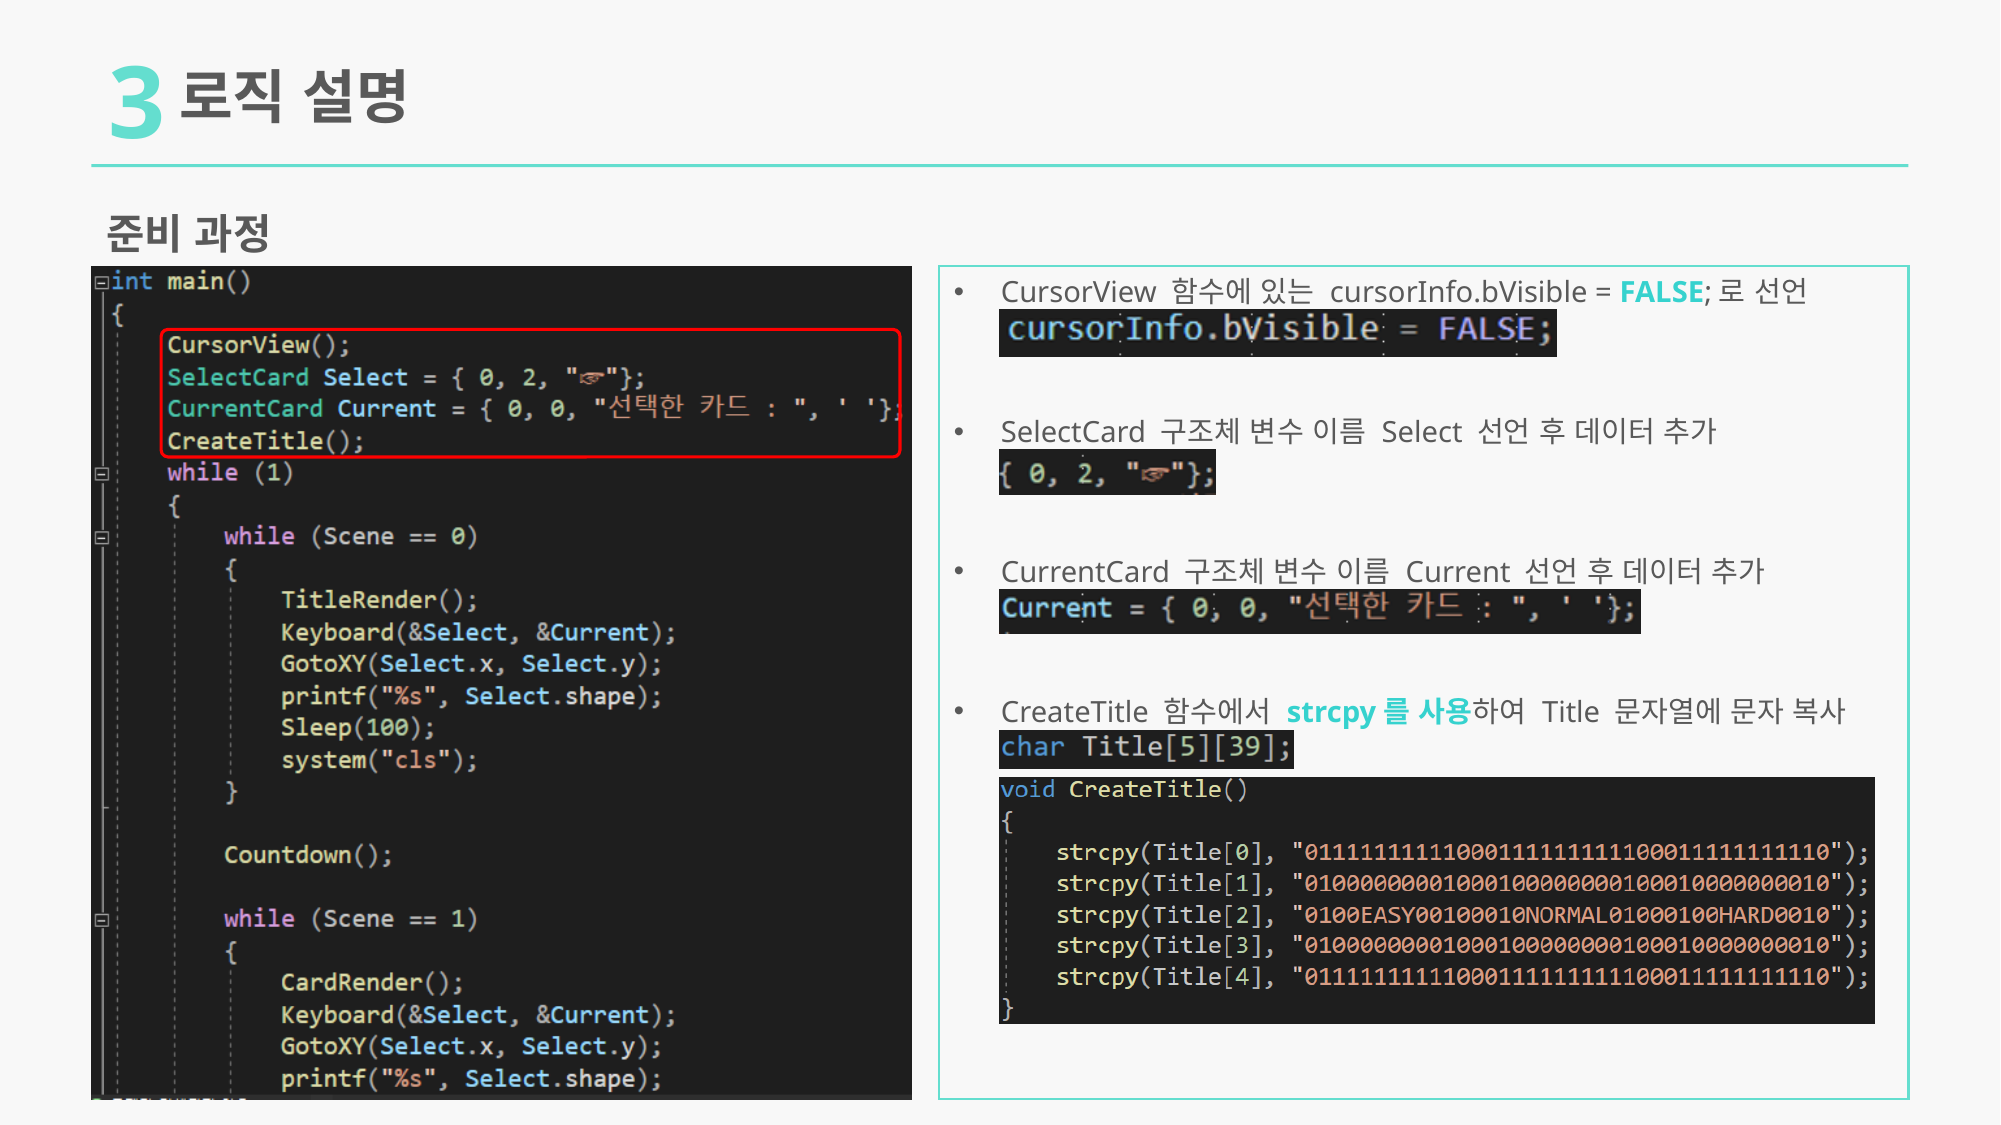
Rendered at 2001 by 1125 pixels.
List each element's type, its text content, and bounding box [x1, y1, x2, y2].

picture [999, 730, 1294, 769]
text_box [91, 266, 912, 1100]
picture [999, 589, 1641, 634]
picture [999, 777, 1875, 1024]
picture [999, 449, 1216, 496]
text_box CursorView 함수에 있는 cursorInfo.bVisible = FALSE;로 선언 SelectCard 구조체 변수 이름 Select 선언 후 데이터 추가 CurrentCard 구조체 변수 이름 Current 선언 후 데이터 추가 CreateTitle 함수에서 strcpy를 사용하여 Title 문자열에 문자 복사 [938, 265, 1910, 1100]
text_box [90, 163, 1909, 168]
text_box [91, 30, 469, 167]
text_box 준비 과정 [91, 200, 321, 266]
picture [999, 309, 1557, 357]
